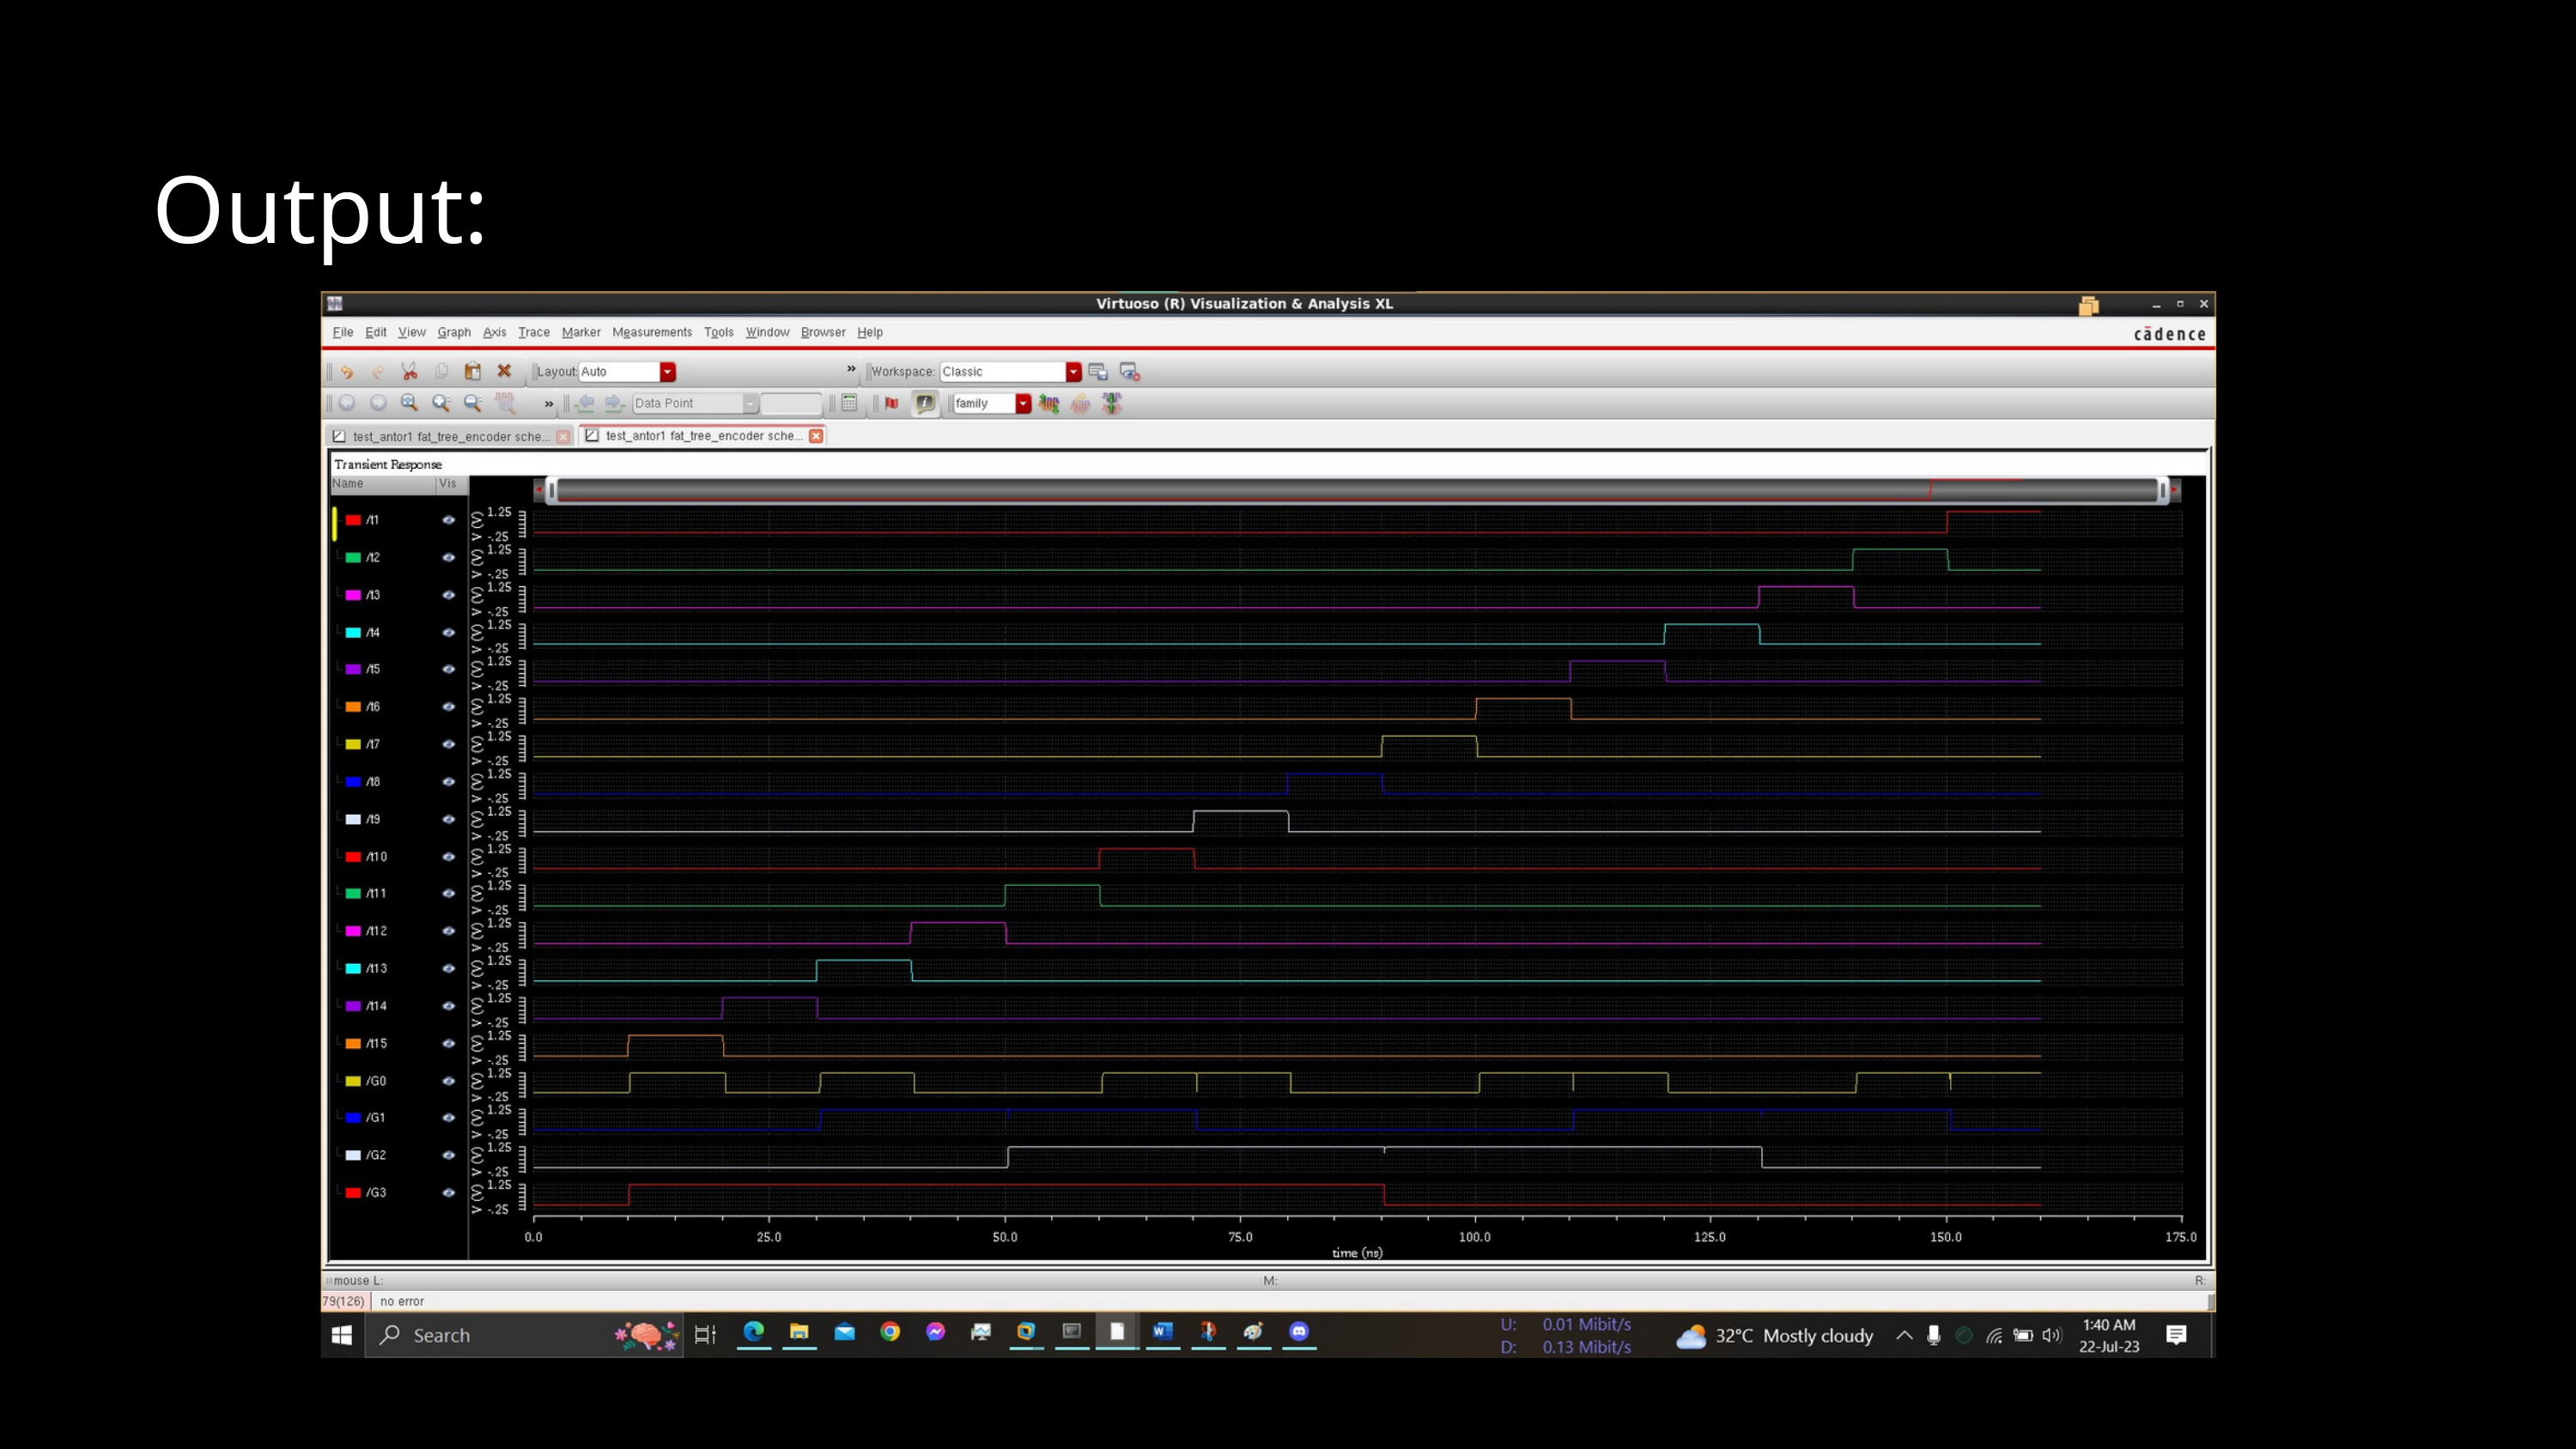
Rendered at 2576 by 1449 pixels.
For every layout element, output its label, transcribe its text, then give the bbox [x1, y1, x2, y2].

text_box Output: [144, 131, 497, 262]
text_box [320, 291, 2217, 1358]
